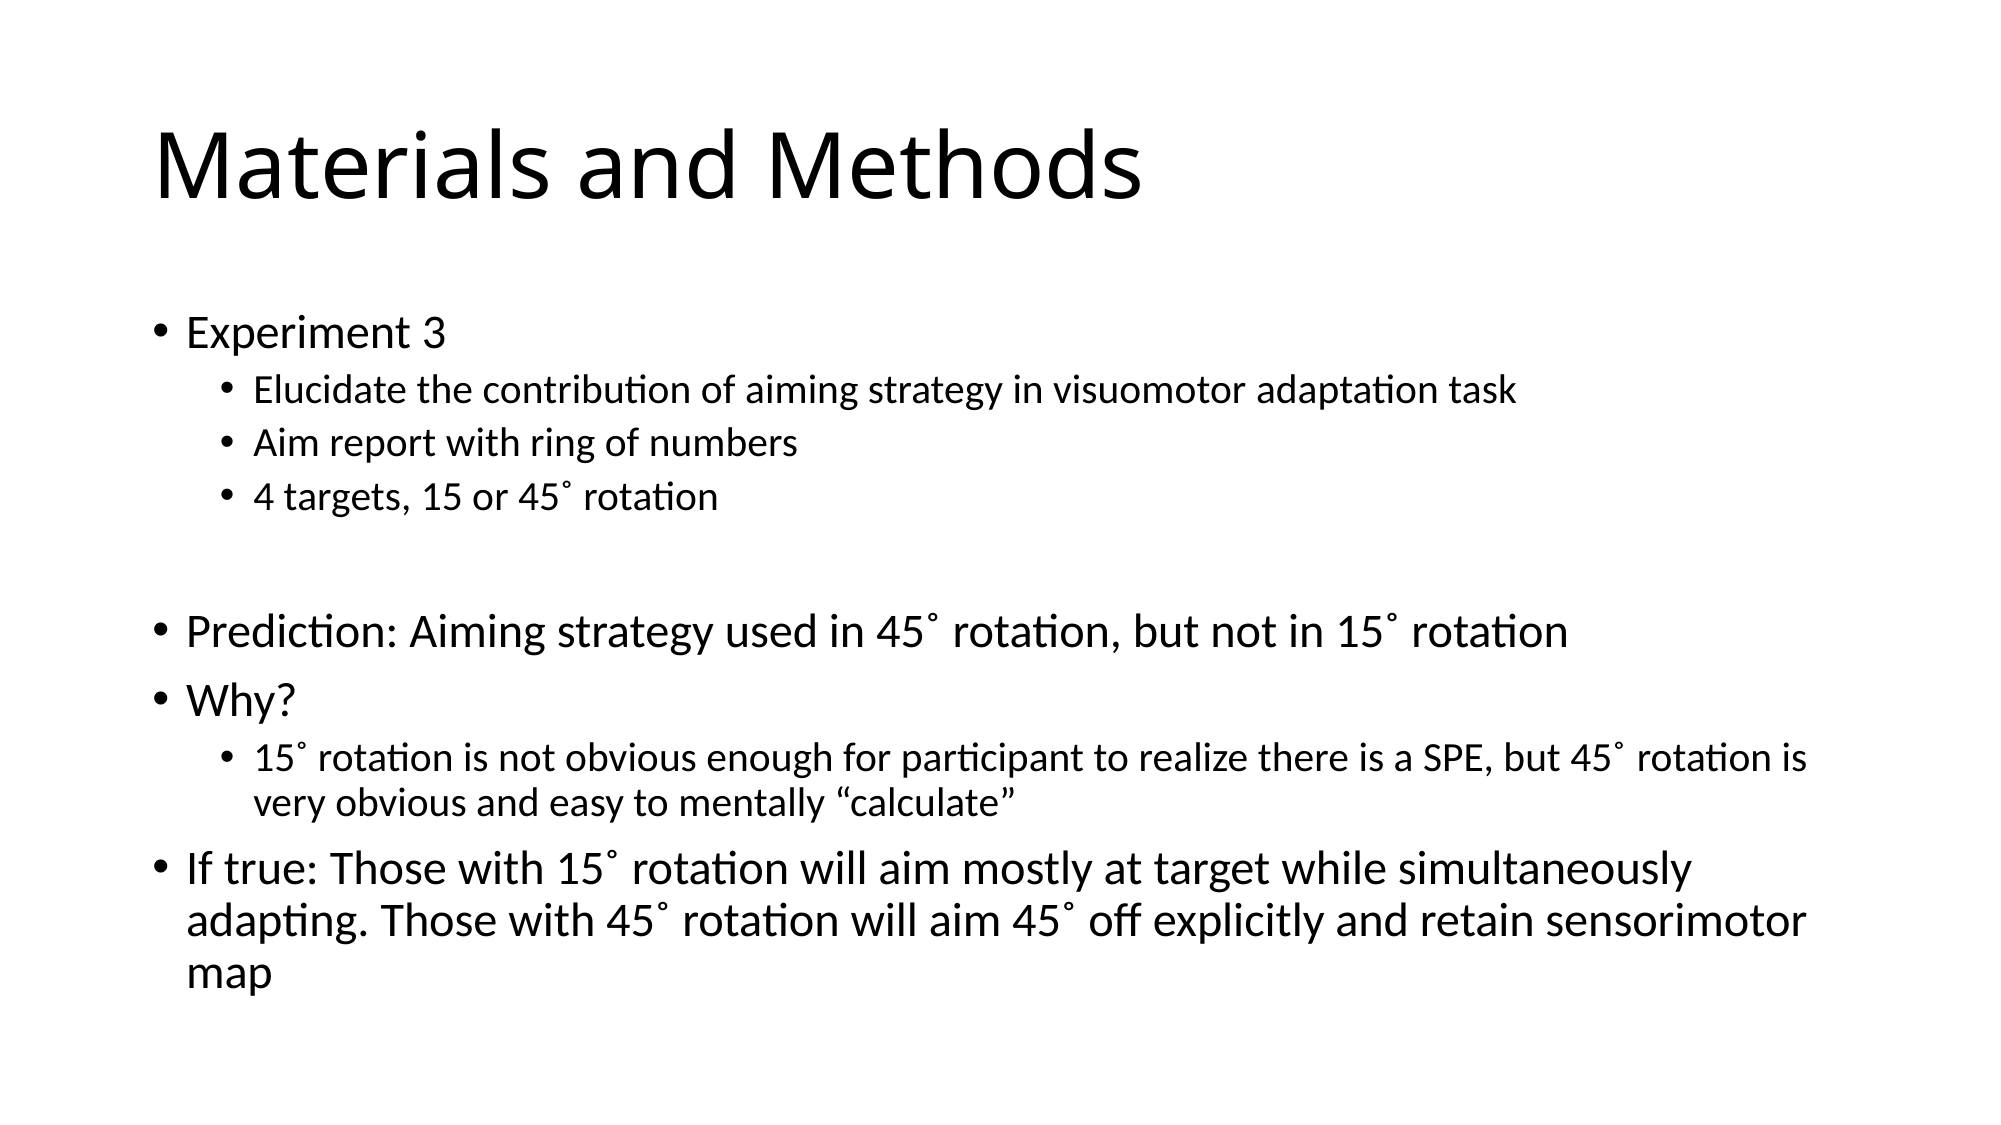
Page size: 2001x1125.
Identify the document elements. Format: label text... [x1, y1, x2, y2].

list Experiment 3 Elucidate the contribution of aiming strategy in visuomotor adaptation task Aim report with ring of numbers 4 targets, 15 or 45˚ rotation Prediction: Aiming strategy used in 45˚ rotation, but not in 15˚ rotation Why? 15˚ rotation is not obvious enough for participant to realize there is a SPE, but 45˚ rotation is very obvious and easy to mentally “calculate” If true: Those with 15˚ rotation will aim mostly at target while simultaneously adapting. Those with 45˚ rotation will aim 45˚ off explicitly and retain sensorimotor map [137, 299, 1863, 1014]
title Materials and Methods [137, 59, 1863, 278]
